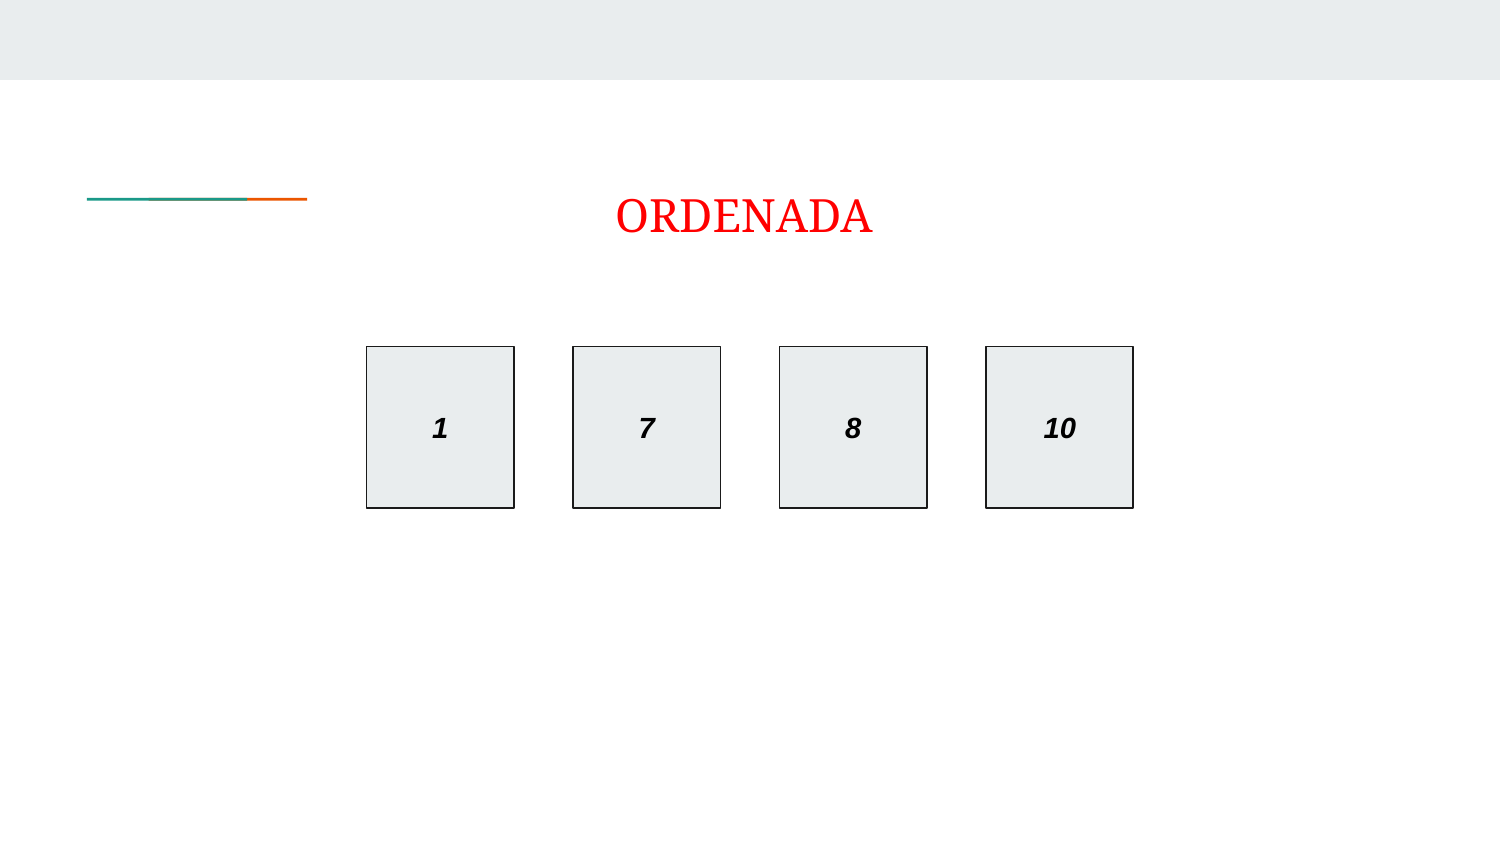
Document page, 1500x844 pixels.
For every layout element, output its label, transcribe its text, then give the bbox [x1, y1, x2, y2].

text_box ORDENADA [313, 172, 1187, 254]
text_box 7 [573, 346, 721, 508]
text_box 8 [779, 346, 927, 508]
text_box 1 [366, 346, 514, 508]
text_box 10 [986, 346, 1134, 508]
